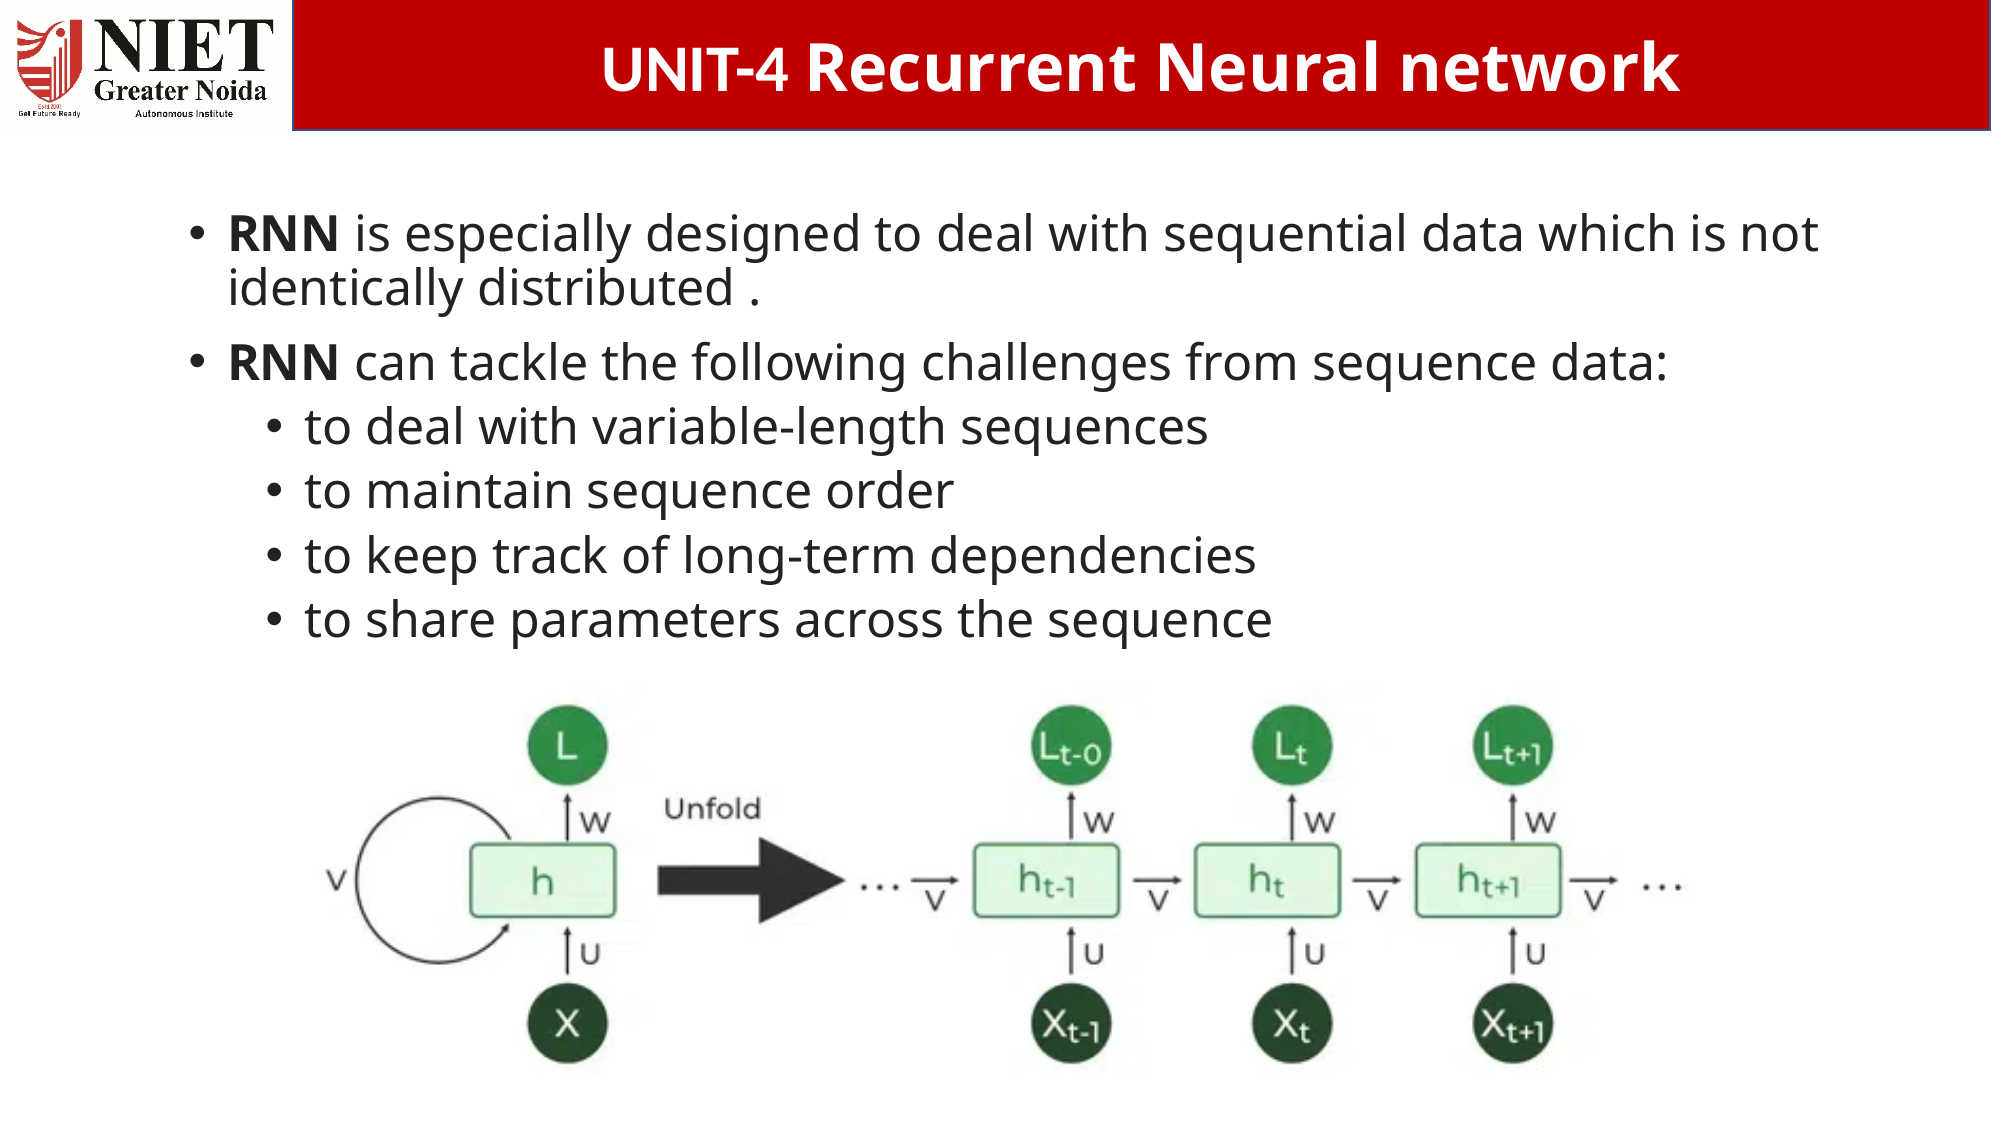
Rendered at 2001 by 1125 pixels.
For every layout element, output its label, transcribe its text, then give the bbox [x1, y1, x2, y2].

picture [0, 6, 290, 131]
text_box UNIT-4 Recurrent Neural network [292, 0, 1991, 131]
list RNN is especially designed to deal with sequential data which is not identically distributed . RNN can tackle the following challenges from sequence data: to deal with variable-length sequences to maintain sequence order to keep track of long-term dependencies to share parameters across the sequence [173, 200, 1887, 1077]
picture [303, 686, 1697, 1077]
